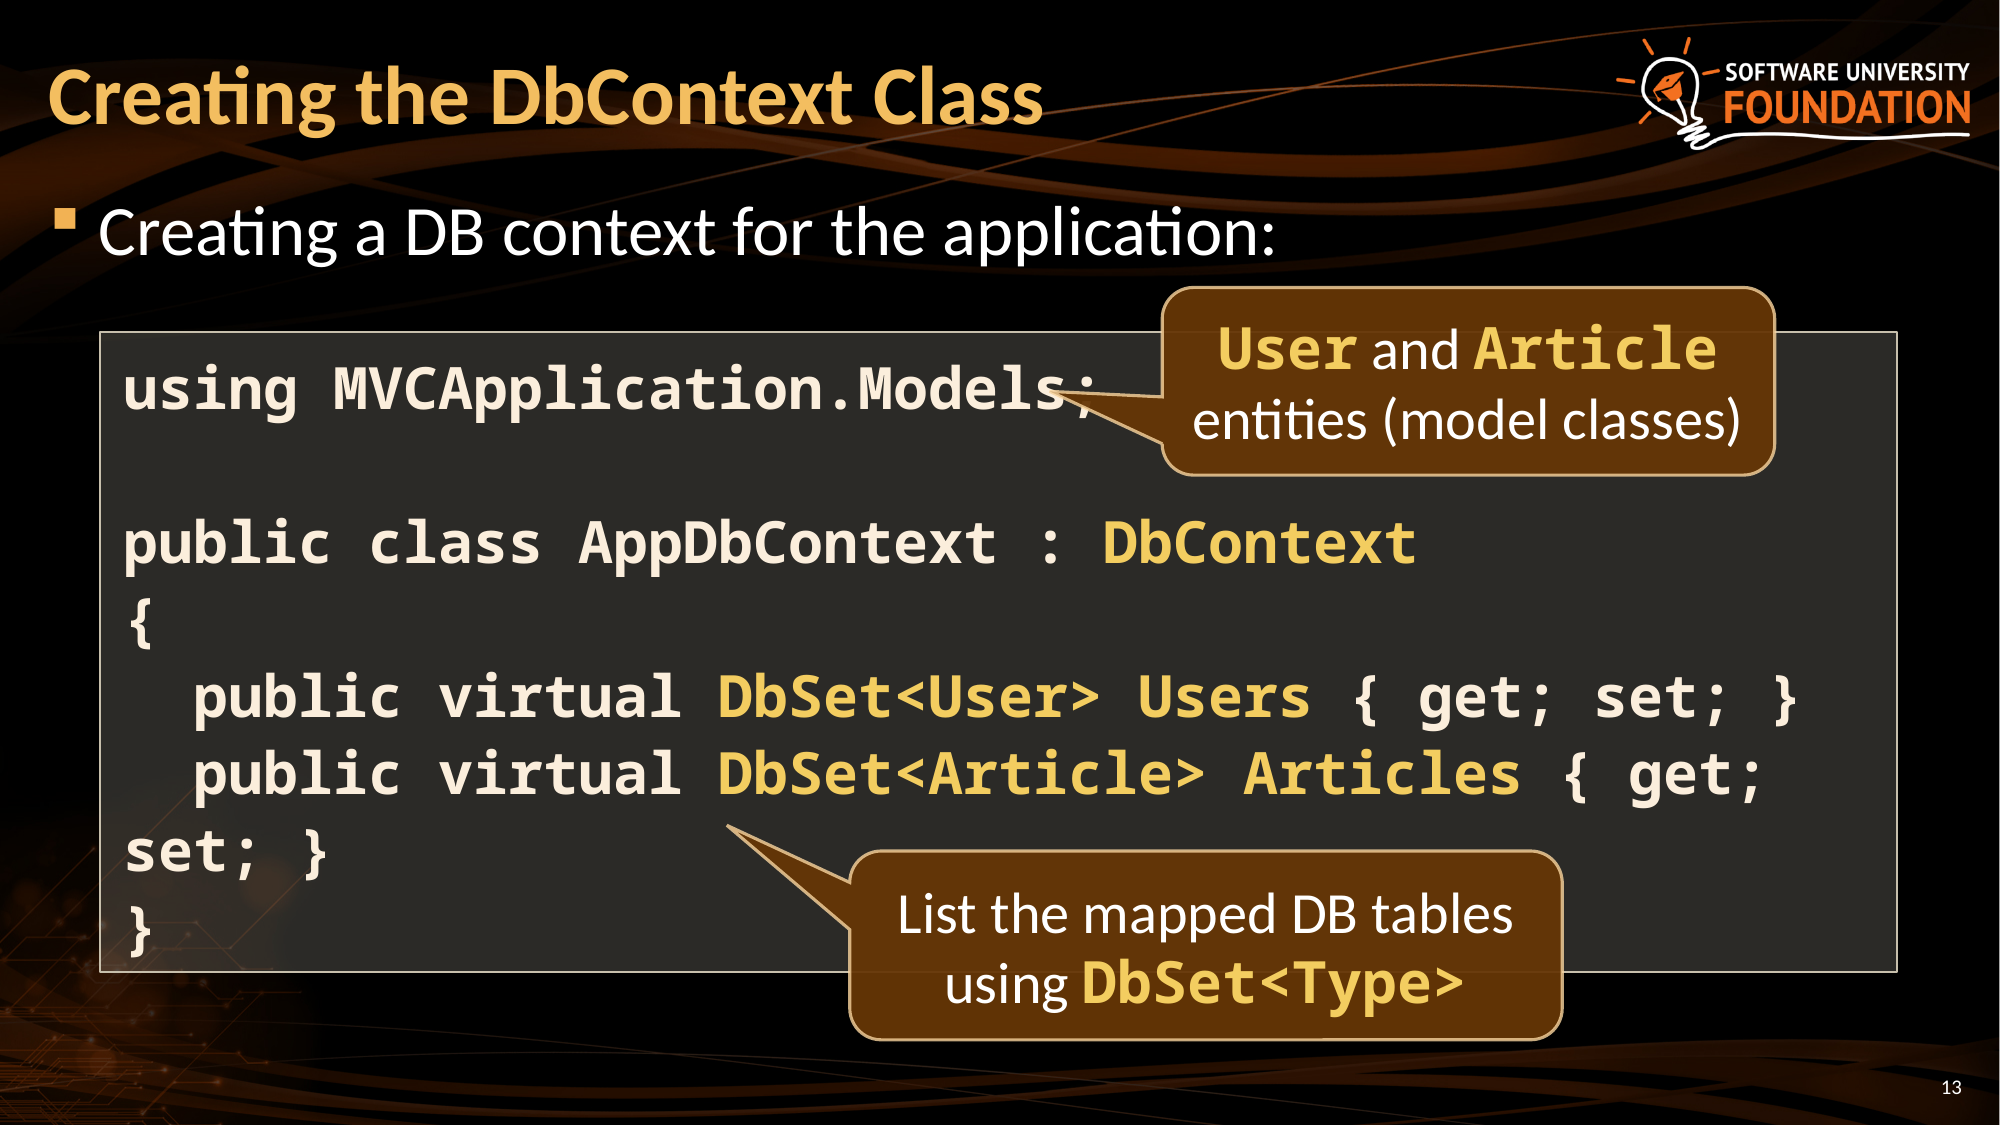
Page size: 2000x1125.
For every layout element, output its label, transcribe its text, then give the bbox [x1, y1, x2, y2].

slide_number 13 [1897, 1089, 1968, 1103]
text_box User and Article entities (model classes) [1049, 286, 1776, 477]
title Creating the DbContext Class [30, 6, 1602, 189]
picture [0, 0, 2000, 1125]
text_box List the mapped DB tables using DbSet<Type> [726, 824, 1564, 1041]
list Creating a DB context for the application: [31, 174, 1968, 1089]
text_box using MVCApplication.Models; public class AppDbContext : DbContext { public virtual DbSet<User> Users { get; set; } public virtual DbSet<Article> Articles { get; set; } } [99, 332, 1898, 972]
